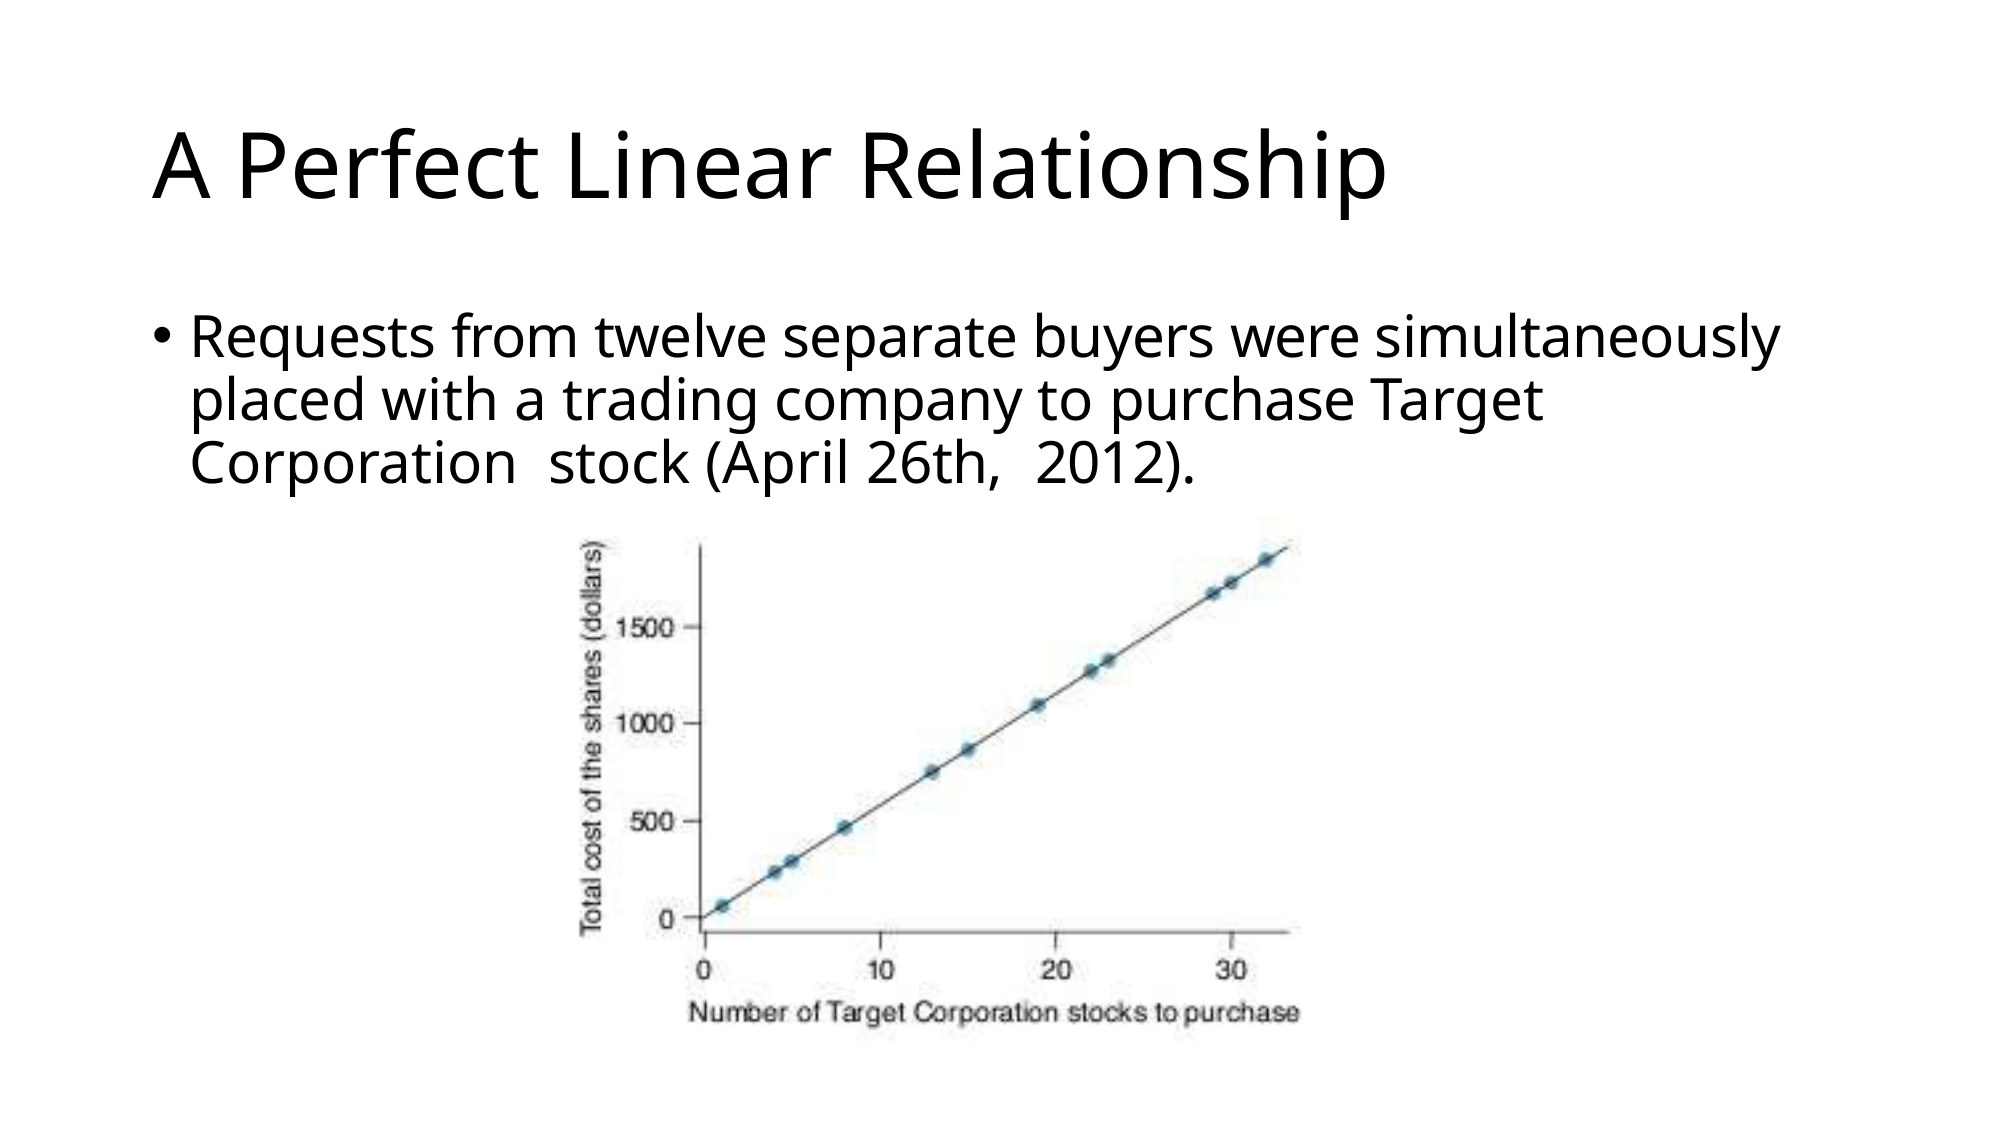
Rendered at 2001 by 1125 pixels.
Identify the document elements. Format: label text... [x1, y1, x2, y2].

title A Perfect Linear Relationship [137, 59, 1863, 278]
list Requests from twelve separate buyers were simultaneously placed with a trading company to purchase Target Corporation stock (April 26th, 2012). [137, 299, 1863, 1014]
text_box [538, 516, 1344, 1041]
